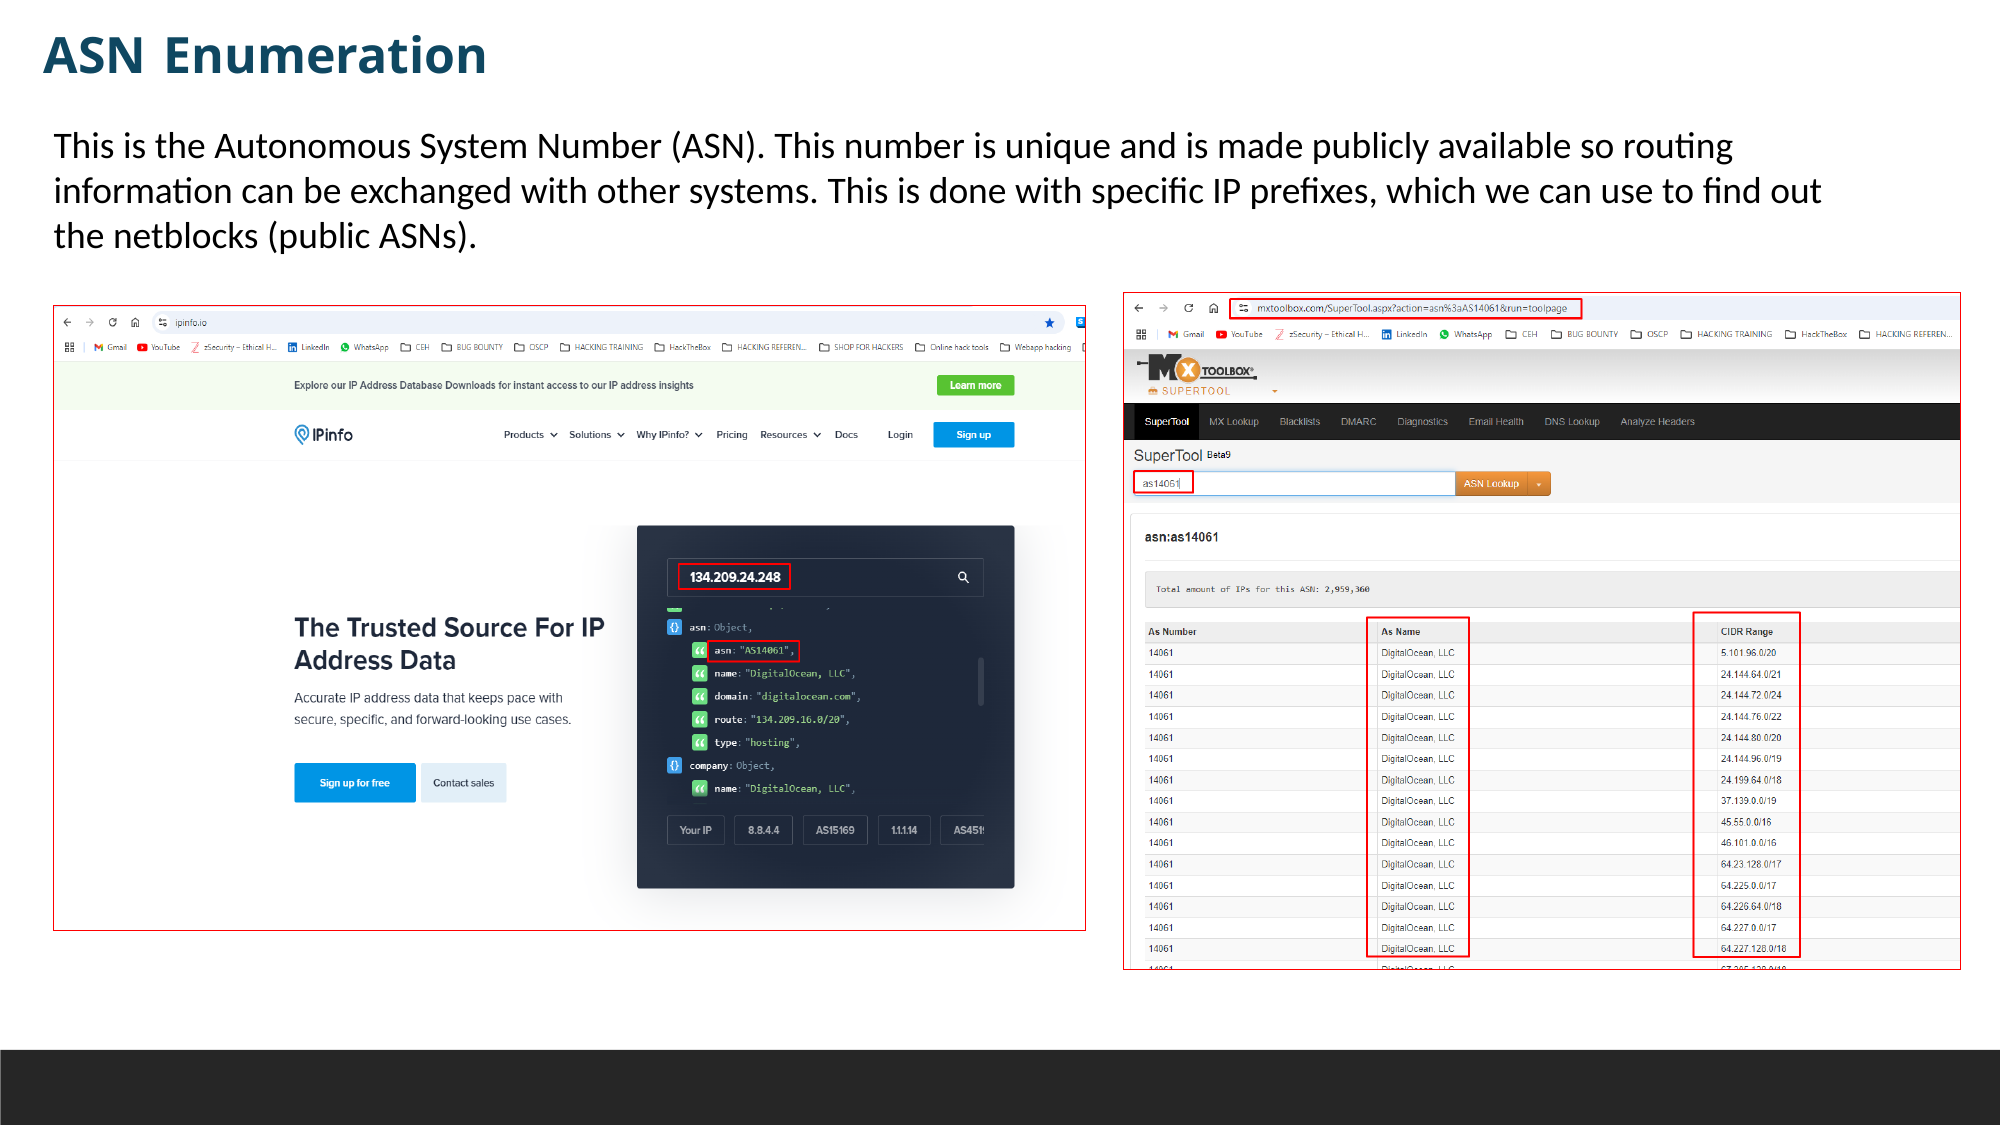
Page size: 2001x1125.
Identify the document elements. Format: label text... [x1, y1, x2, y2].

text_box ASN Enumeration [28, 0, 504, 95]
picture [1122, 292, 1961, 970]
picture [52, 304, 1086, 931]
text_box This is the Autonomous System Number (ASN). This number is unique and is made publicly available so routing information can be exchanged with other systems. This is done with specific IP prefixes, which we can use to find out the netblocks (public ASNs). [38, 113, 1895, 264]
